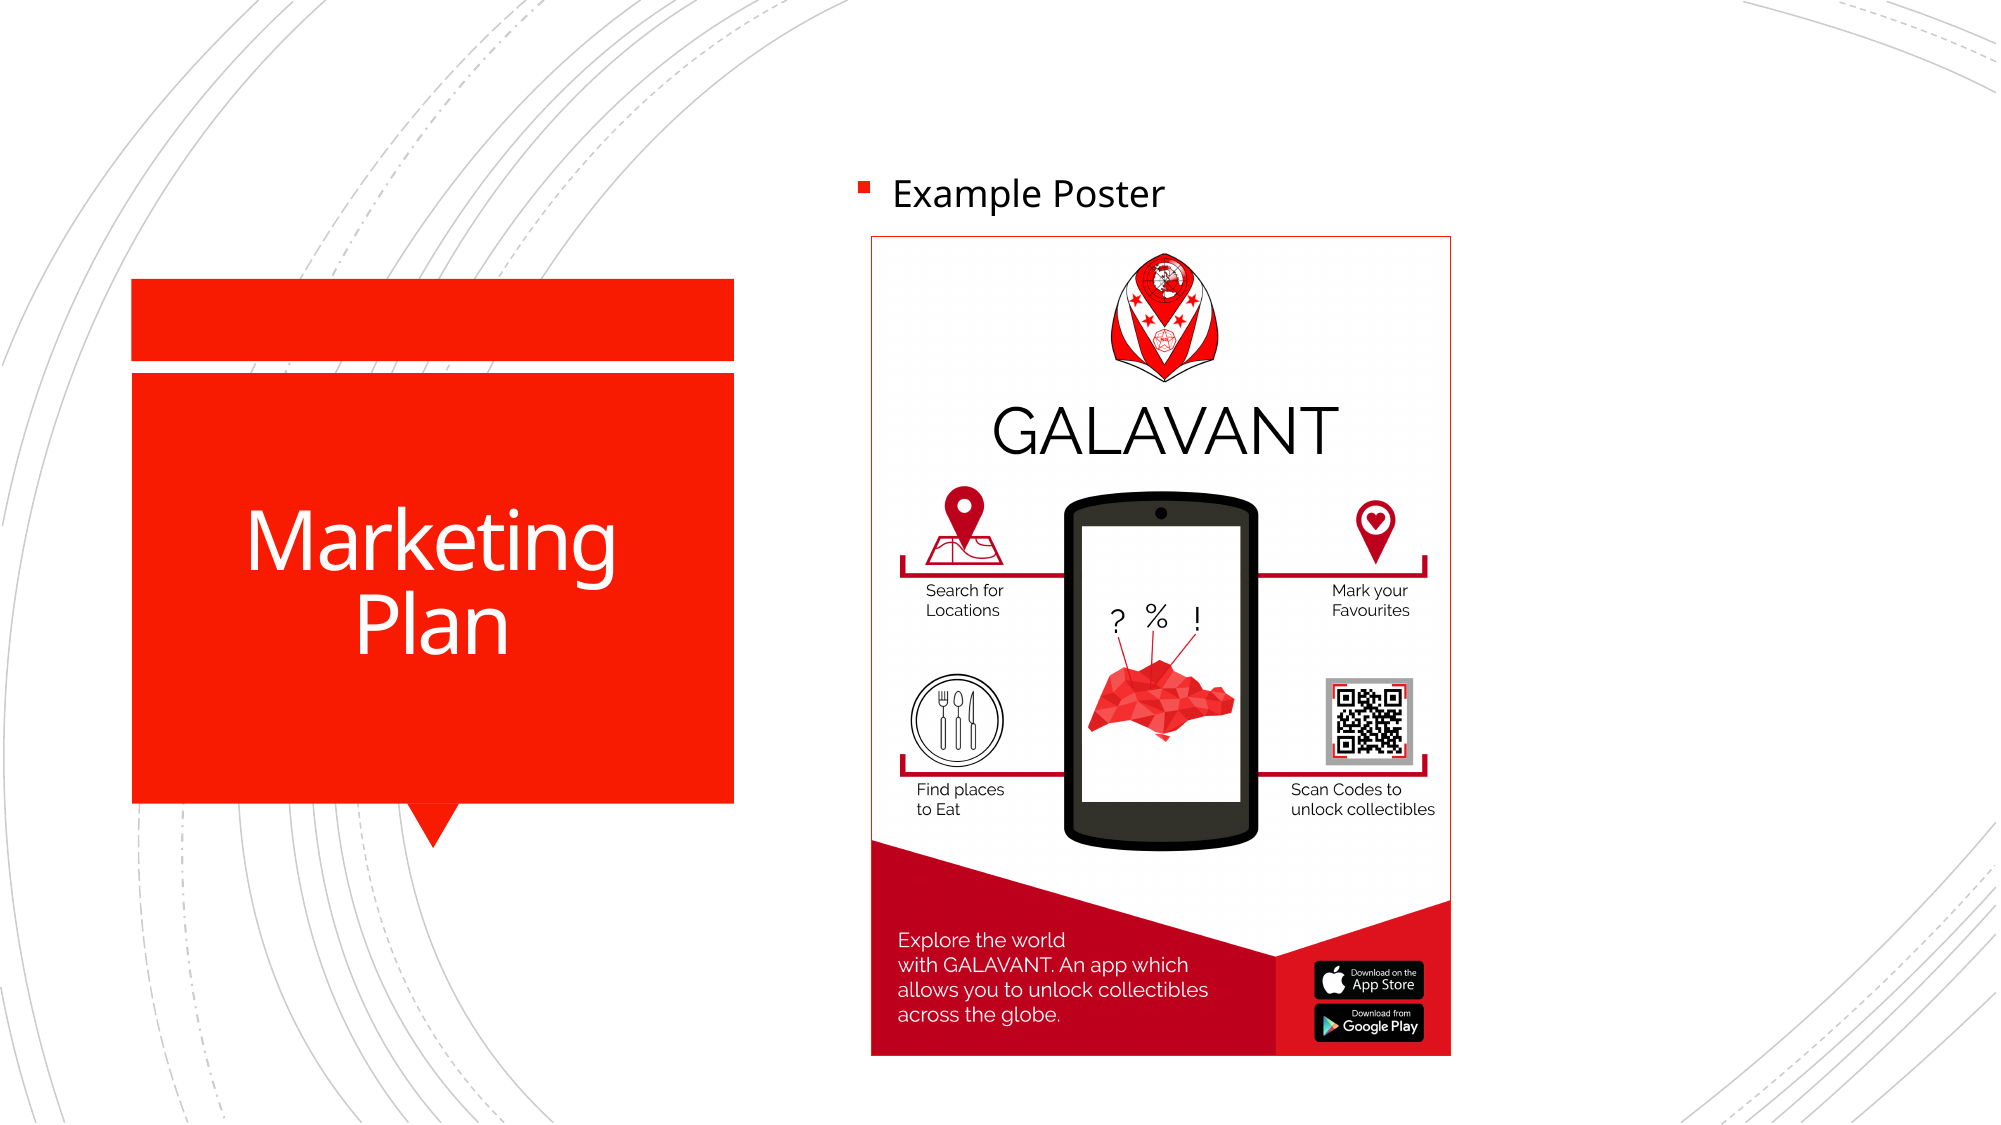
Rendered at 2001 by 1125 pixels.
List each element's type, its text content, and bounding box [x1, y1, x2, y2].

picture [871, 236, 1451, 1056]
title Marketing Plan [145, 385, 720, 789]
list Example Poster [839, 131, 1871, 993]
